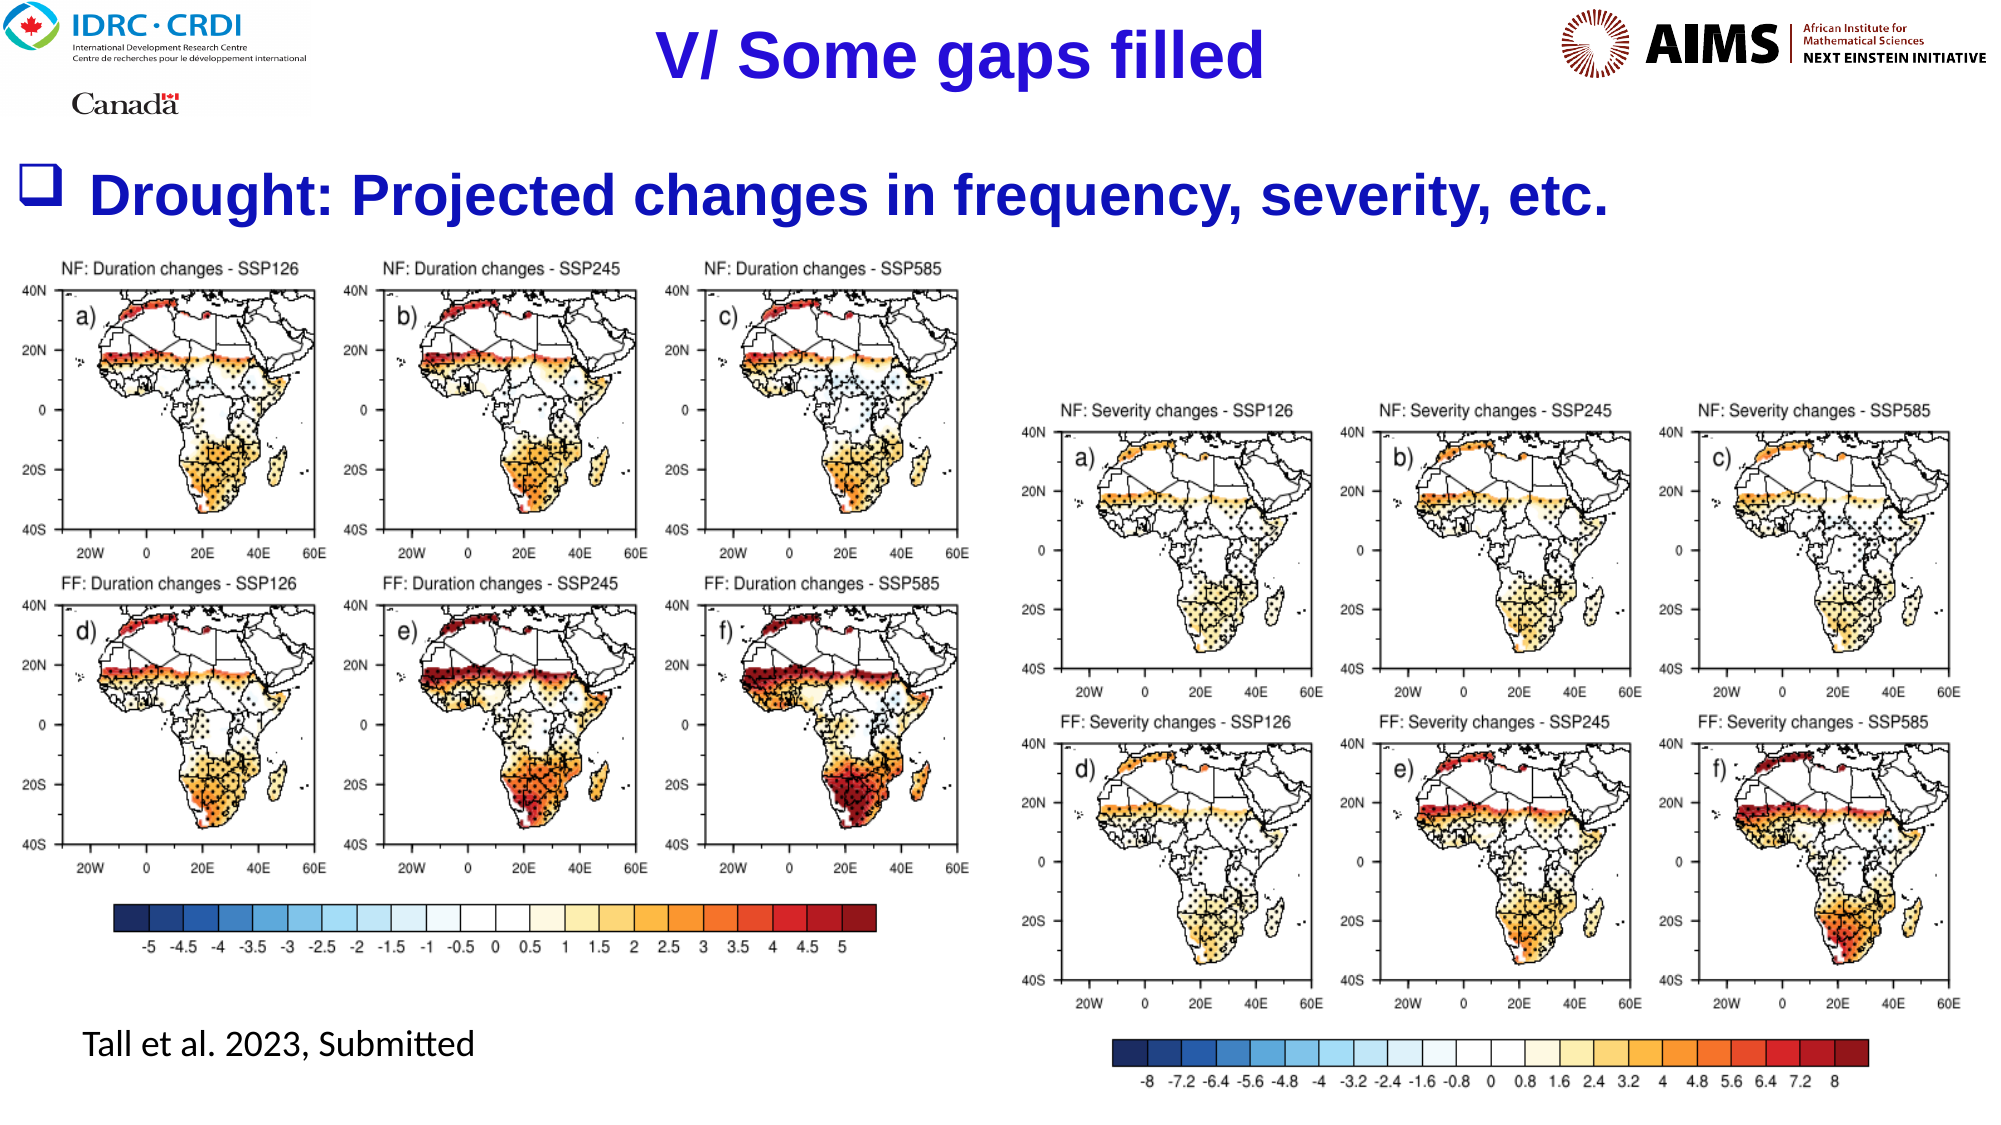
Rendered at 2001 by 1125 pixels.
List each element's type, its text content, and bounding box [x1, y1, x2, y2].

text_box Tall et al. 2023, Submitted [67, 1011, 600, 1071]
picture [1011, 386, 1974, 1101]
text_box Drought: Projected changes in frequency, severity, etc. [0, 150, 1703, 235]
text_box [1561, 9, 1986, 78]
text_box V/ Some gaps filled [641, 4, 1310, 93]
picture [0, 0, 311, 117]
picture [0, 250, 989, 965]
